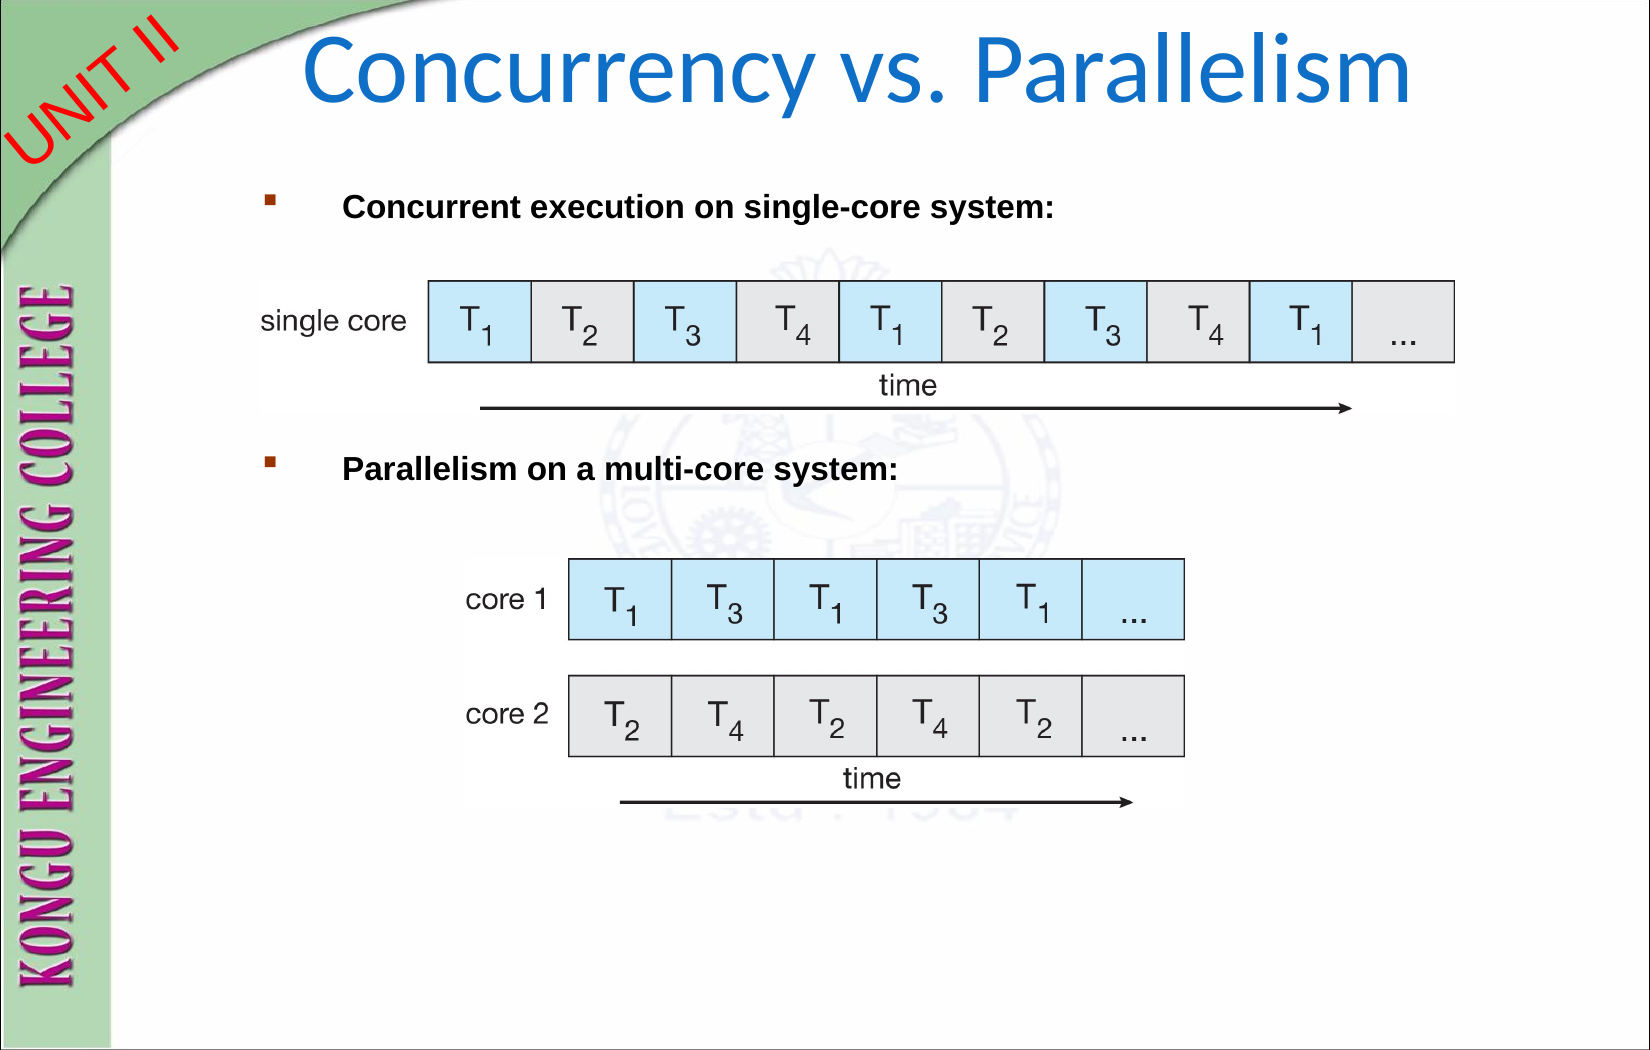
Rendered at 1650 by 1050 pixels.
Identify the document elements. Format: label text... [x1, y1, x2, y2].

title Concurrency vs. Parallelism [228, 34, 1489, 123]
text_box Concurrent execution on single-core system: Parallelism on a multi-core system: [247, 178, 1460, 872]
picture [0, 0, 1650, 1050]
